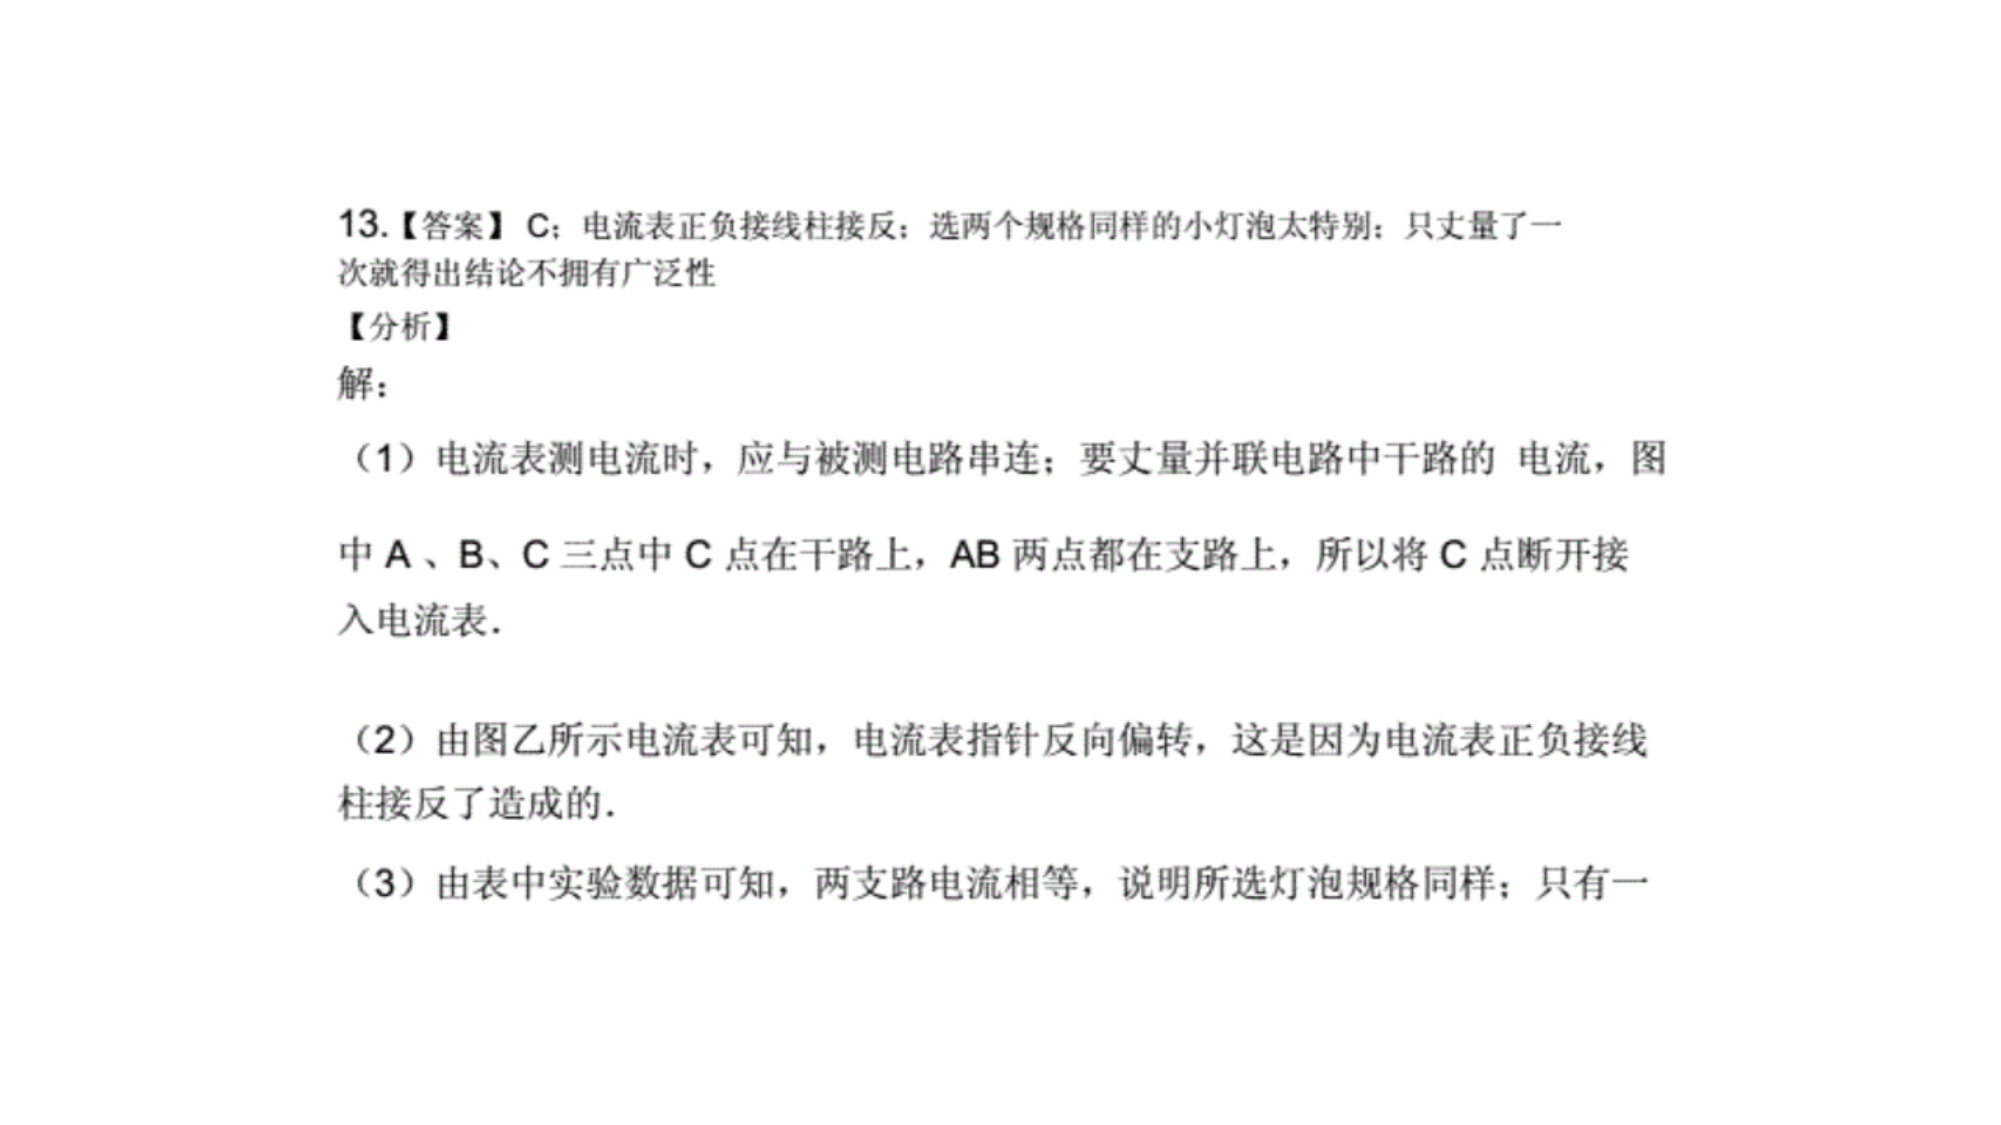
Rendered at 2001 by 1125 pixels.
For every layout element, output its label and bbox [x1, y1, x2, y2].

picture [327, 205, 1673, 920]
